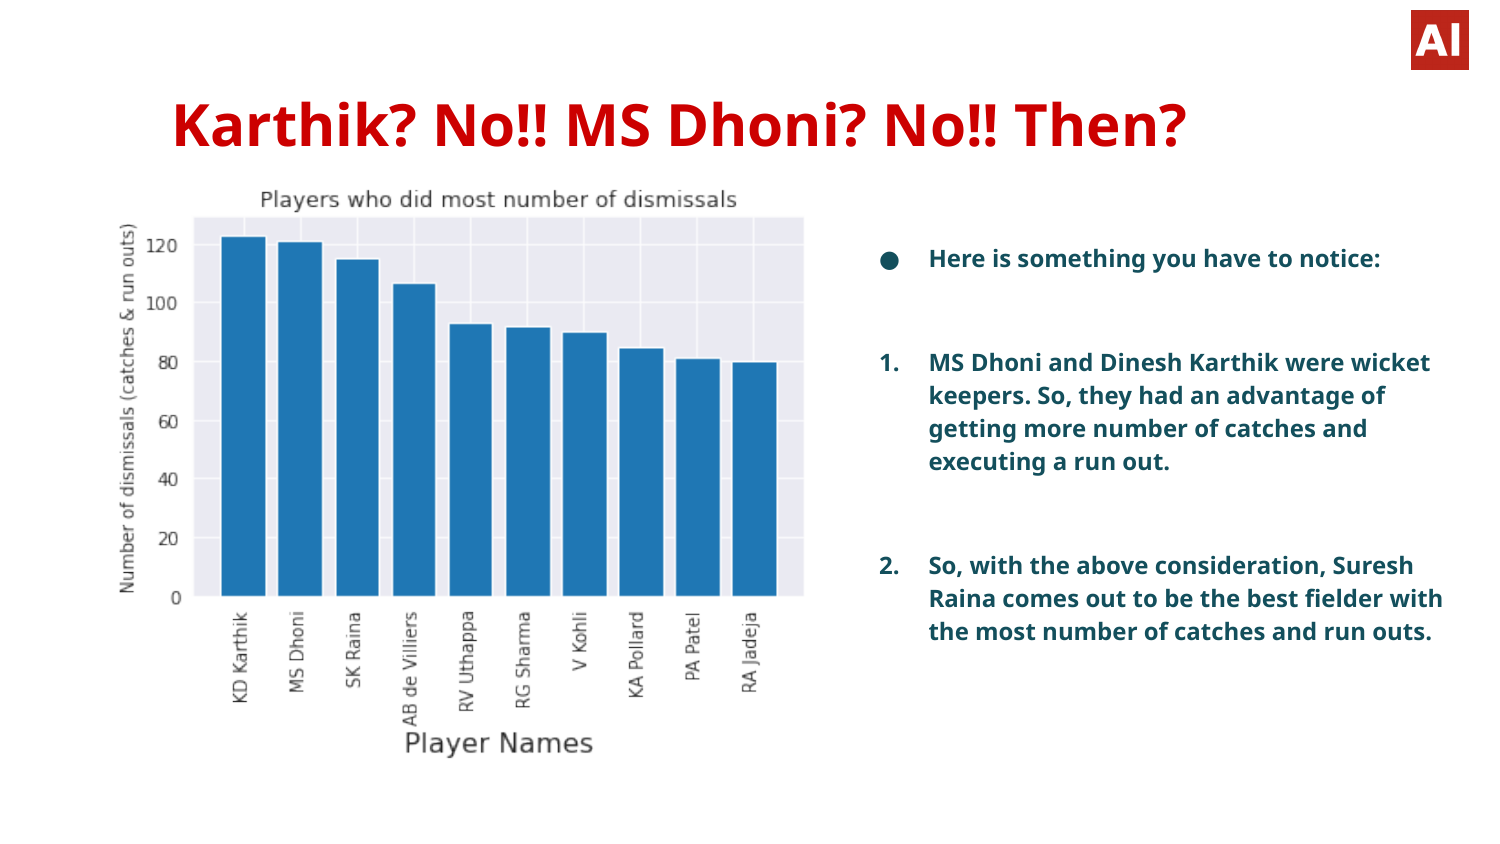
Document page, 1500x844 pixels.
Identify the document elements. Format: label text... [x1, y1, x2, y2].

text_box Here is something you have to notice: MS Dhoni and Dinesh Karthik were wicket keepers. So, they had an advantage of getting more number of catches and executing a run out. So, with the above consideration, Suresh Raina comes out to be the best fielder with the most number of catches and run outs. [838, 224, 1459, 661]
picture [107, 178, 817, 769]
title Karthik? No!! MS Dhoni? No!! Then? [51, 72, 1449, 167]
picture [1411, 10, 1469, 70]
